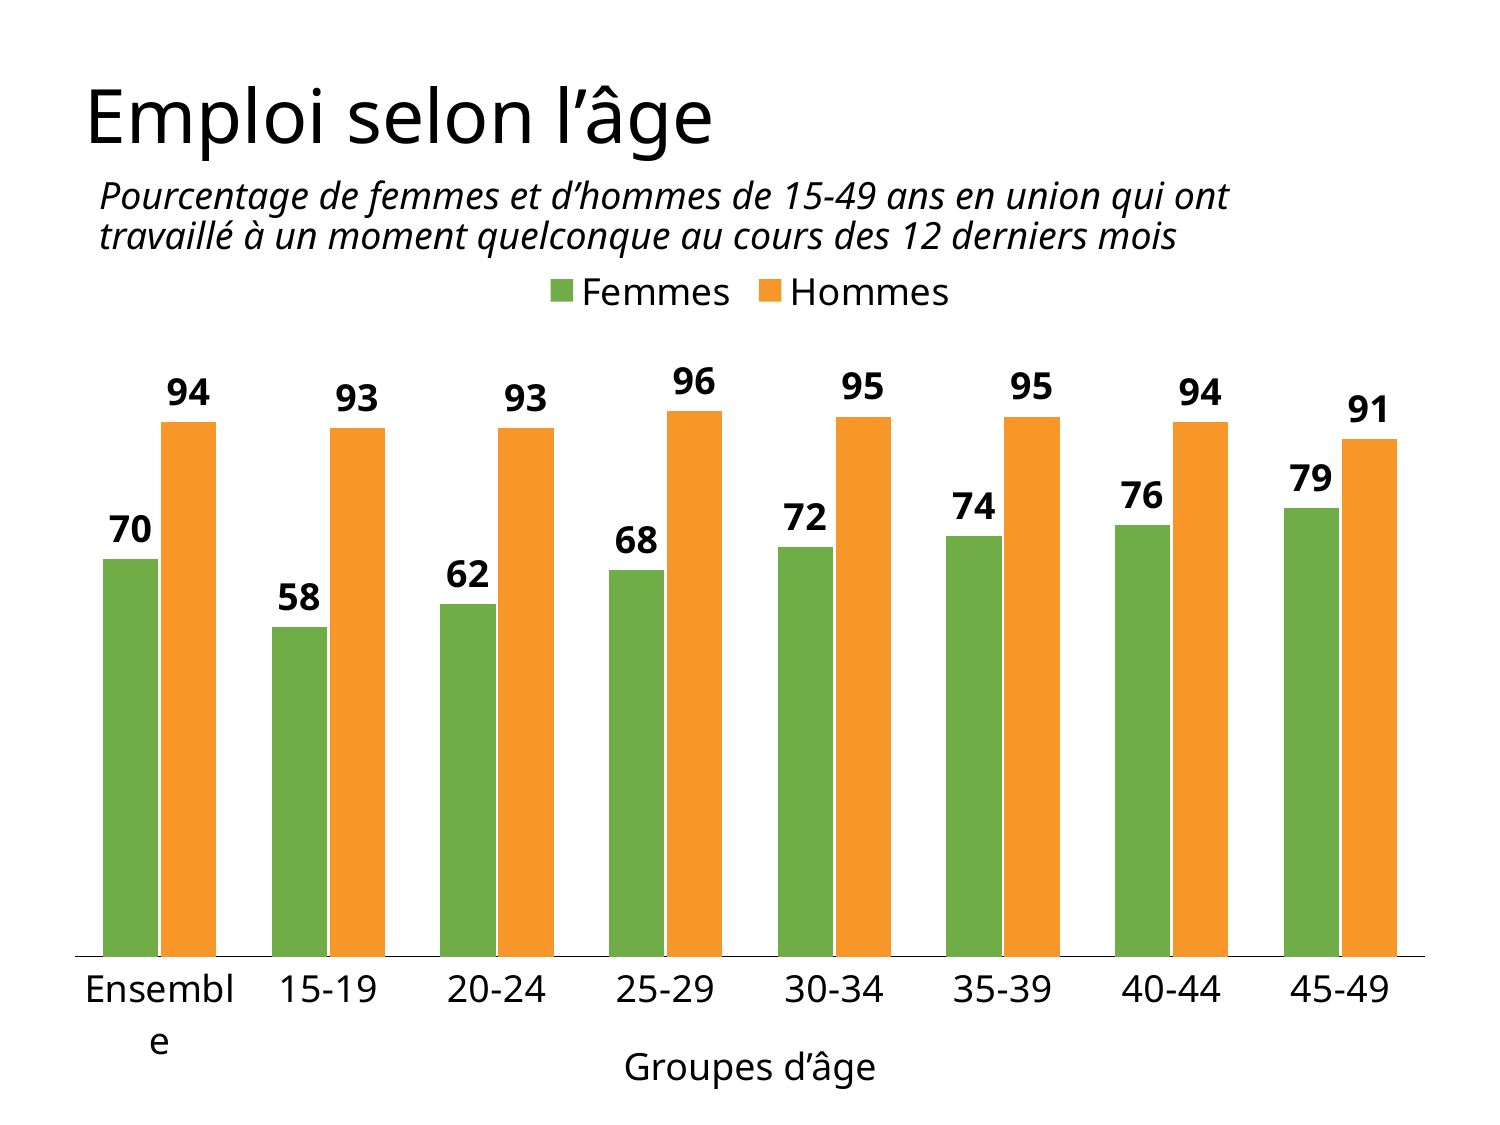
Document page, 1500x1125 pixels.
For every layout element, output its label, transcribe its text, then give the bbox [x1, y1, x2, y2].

title Emploi selon l’âge [69, 59, 1431, 179]
text_box Groupes d’âge [499, 1066, 1001, 1104]
chart [42, 240, 1458, 1066]
list Pourcentage de femmes et d’hommes de 15-49 ans en union qui ont travaillé à un moment quelconque au cours des 12 derniers mois [84, 169, 1378, 240]
